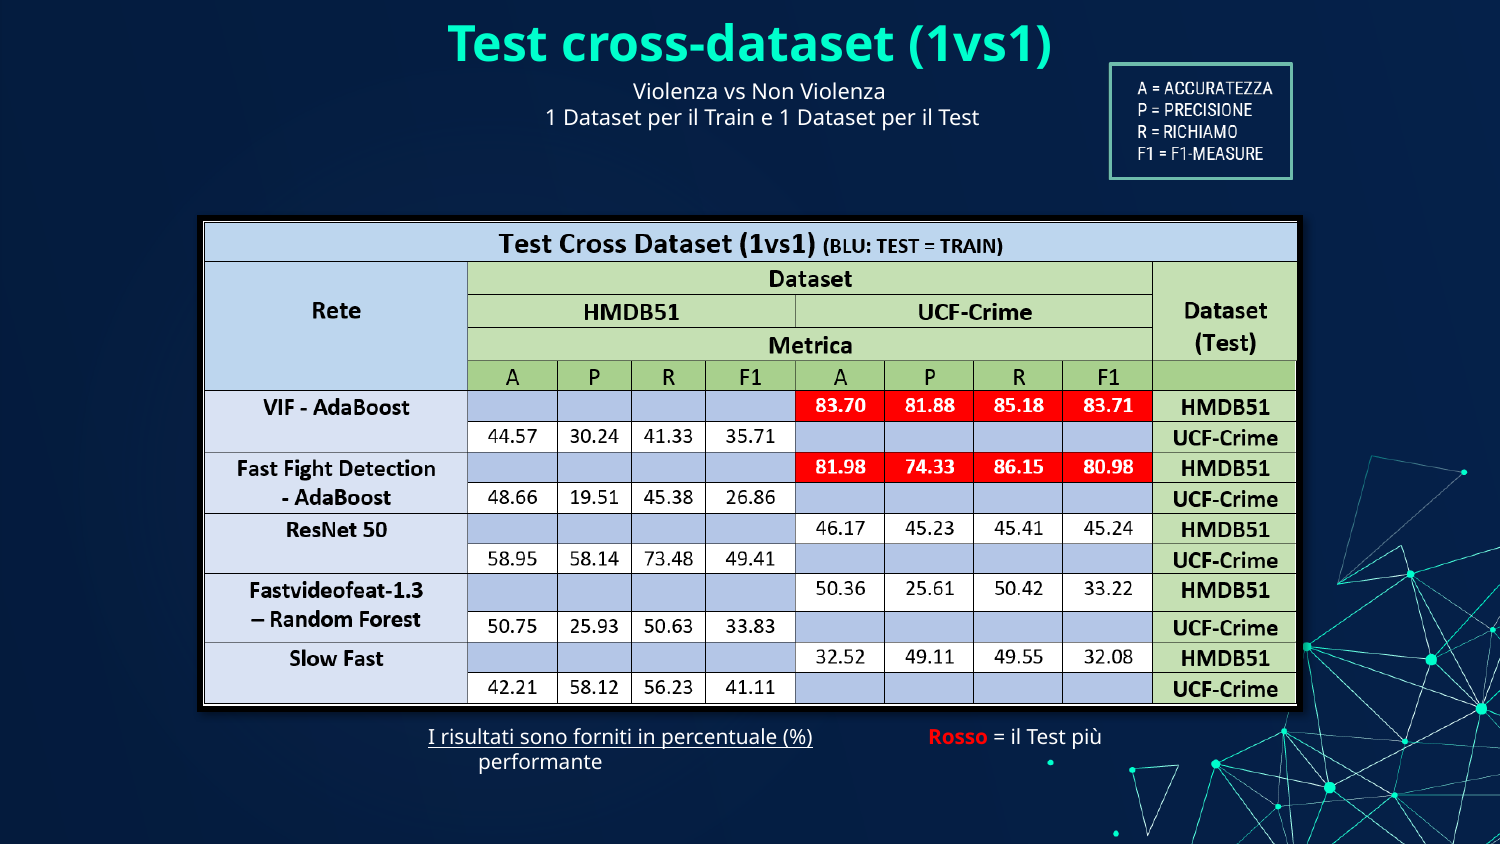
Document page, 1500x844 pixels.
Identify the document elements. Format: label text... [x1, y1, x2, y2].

text_box I risultati sono forniti in percentuale (%) Rosso = il Test più performante [388, 722, 1164, 755]
picture [0, 0, 1500, 844]
text_box Violenza vs Non Violenza 1 Dataset per il Train e 1 Dataset per il Test [449, 62, 1051, 108]
title Test cross-dataset (1vs1) [322, 0, 1178, 93]
